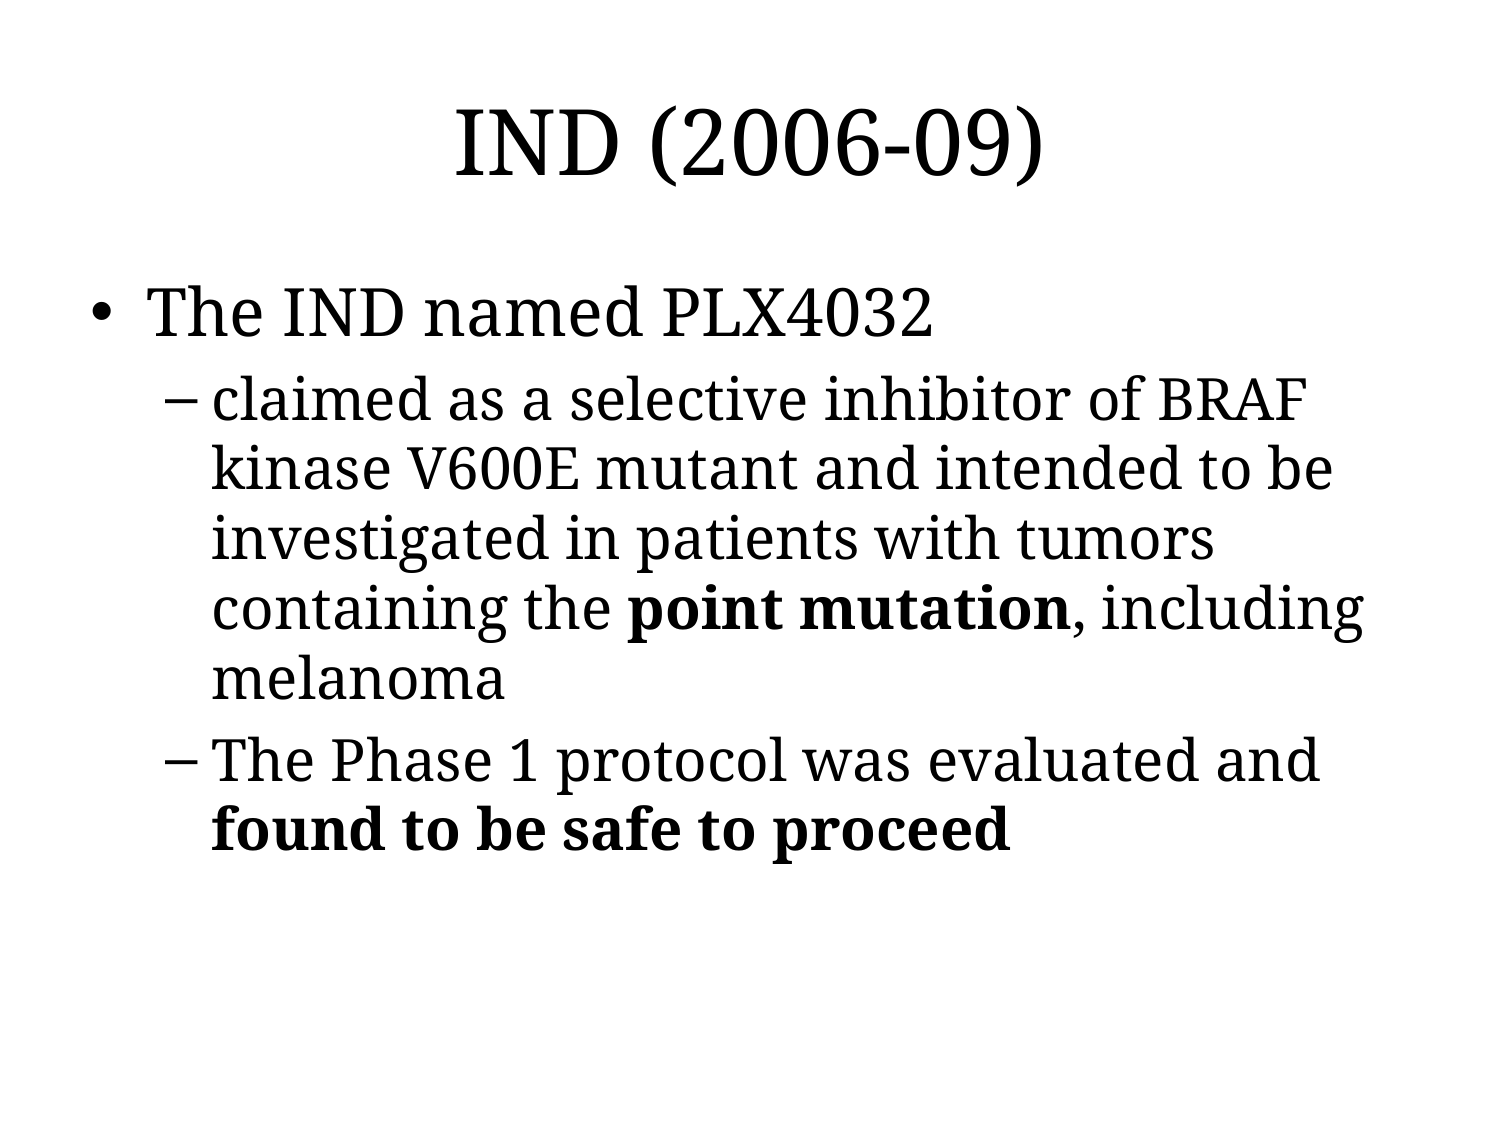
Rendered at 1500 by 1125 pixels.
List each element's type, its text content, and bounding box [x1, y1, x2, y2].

list The IND named PLX4032 claimed as a selective inhibitor of BRAF kinase V600E mutant and intended to be investigated in patients with tumors containing the point mutation, including melanoma The Phase 1 protocol was evaluated and found to be safe to proceed [75, 262, 1425, 1100]
title IND (2006-09) [75, 45, 1425, 233]
